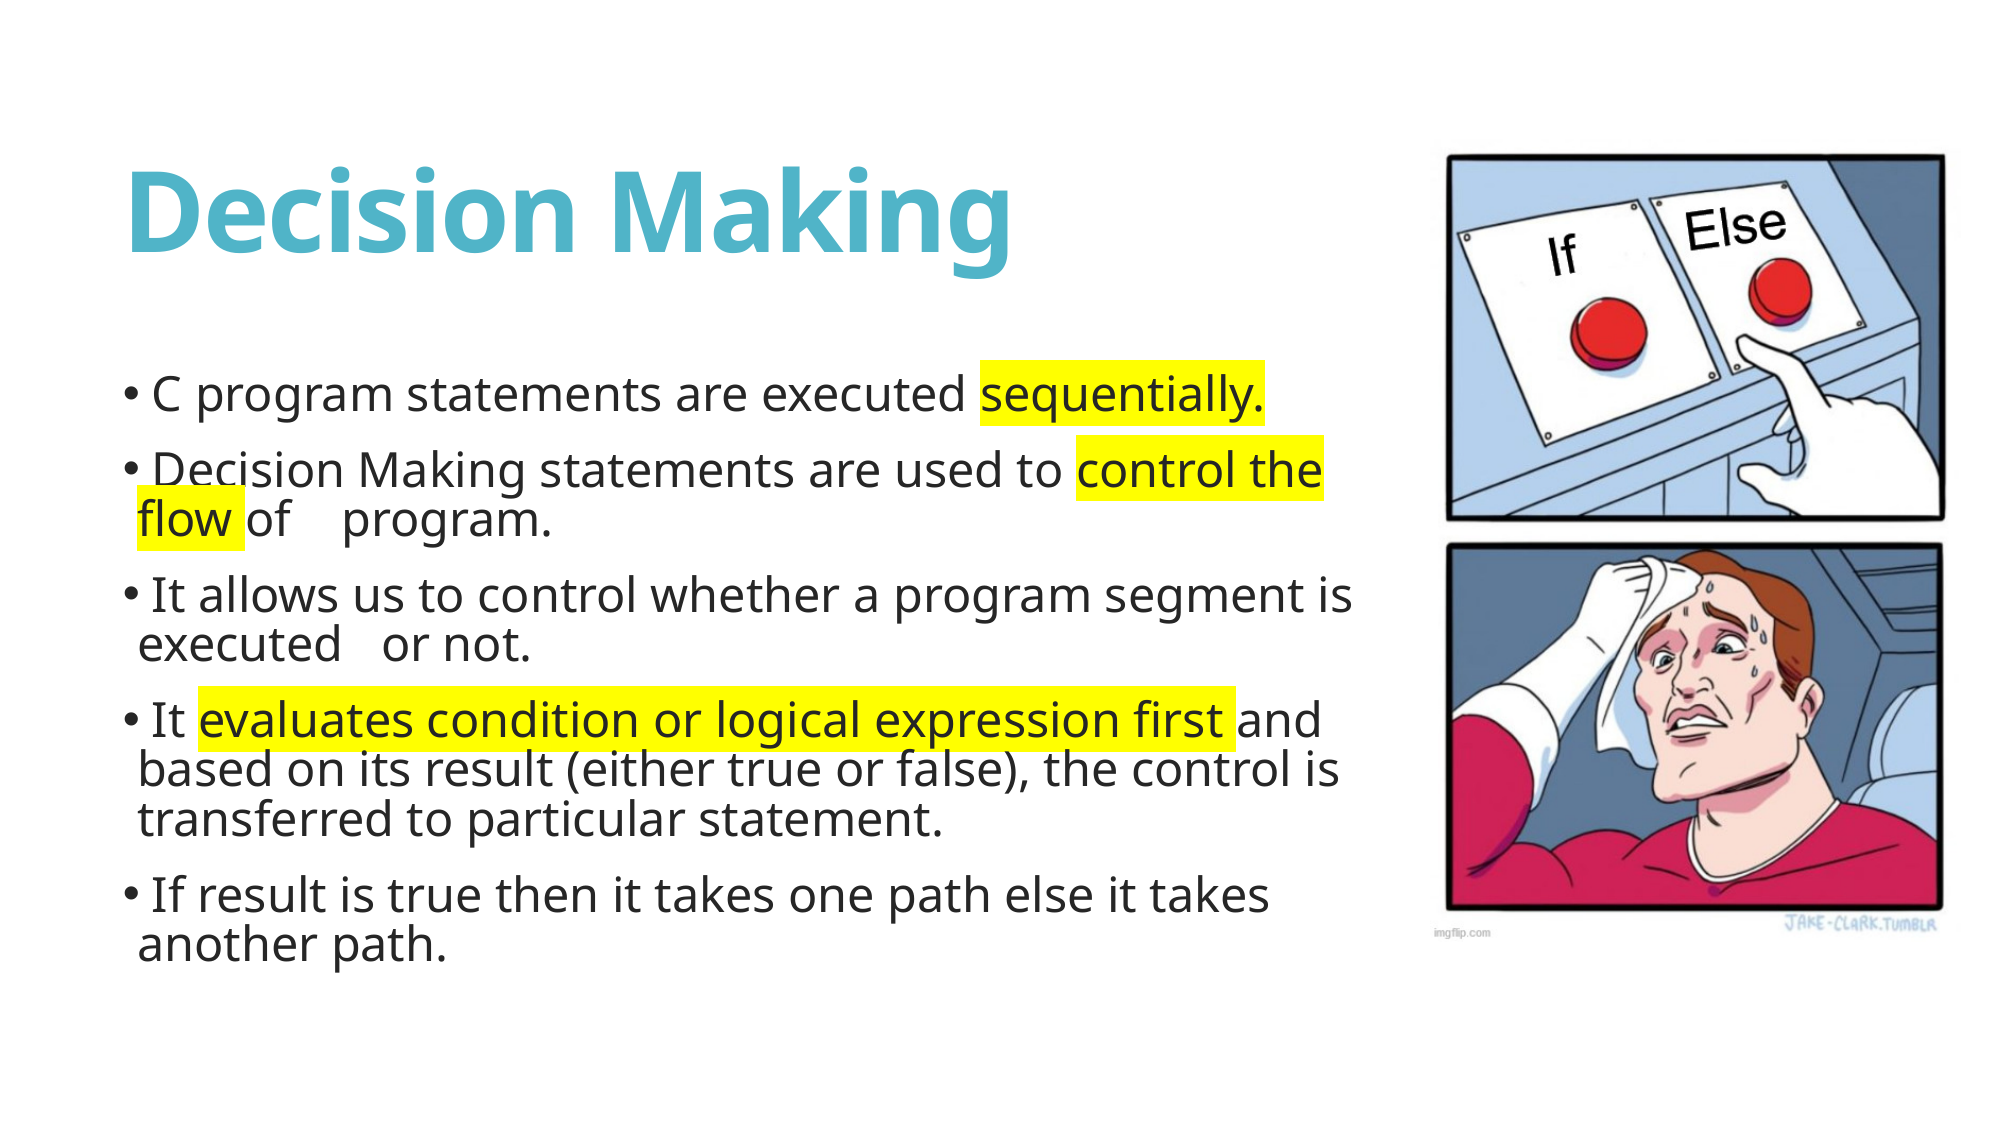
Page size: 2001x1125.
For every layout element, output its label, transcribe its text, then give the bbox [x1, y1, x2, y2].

list C program statements are executed sequentially. Decision Making statements are used to control the flow of program. It allows us to control whether a program segment is executed or not. It evaluates condition or logical expression first and based on its result (either true or false), the control is transferred to particular statement. If result is true then it takes one path else it takes another path. [107, 364, 1431, 983]
title Decision Making [107, 81, 1448, 354]
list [1429, 139, 1962, 943]
